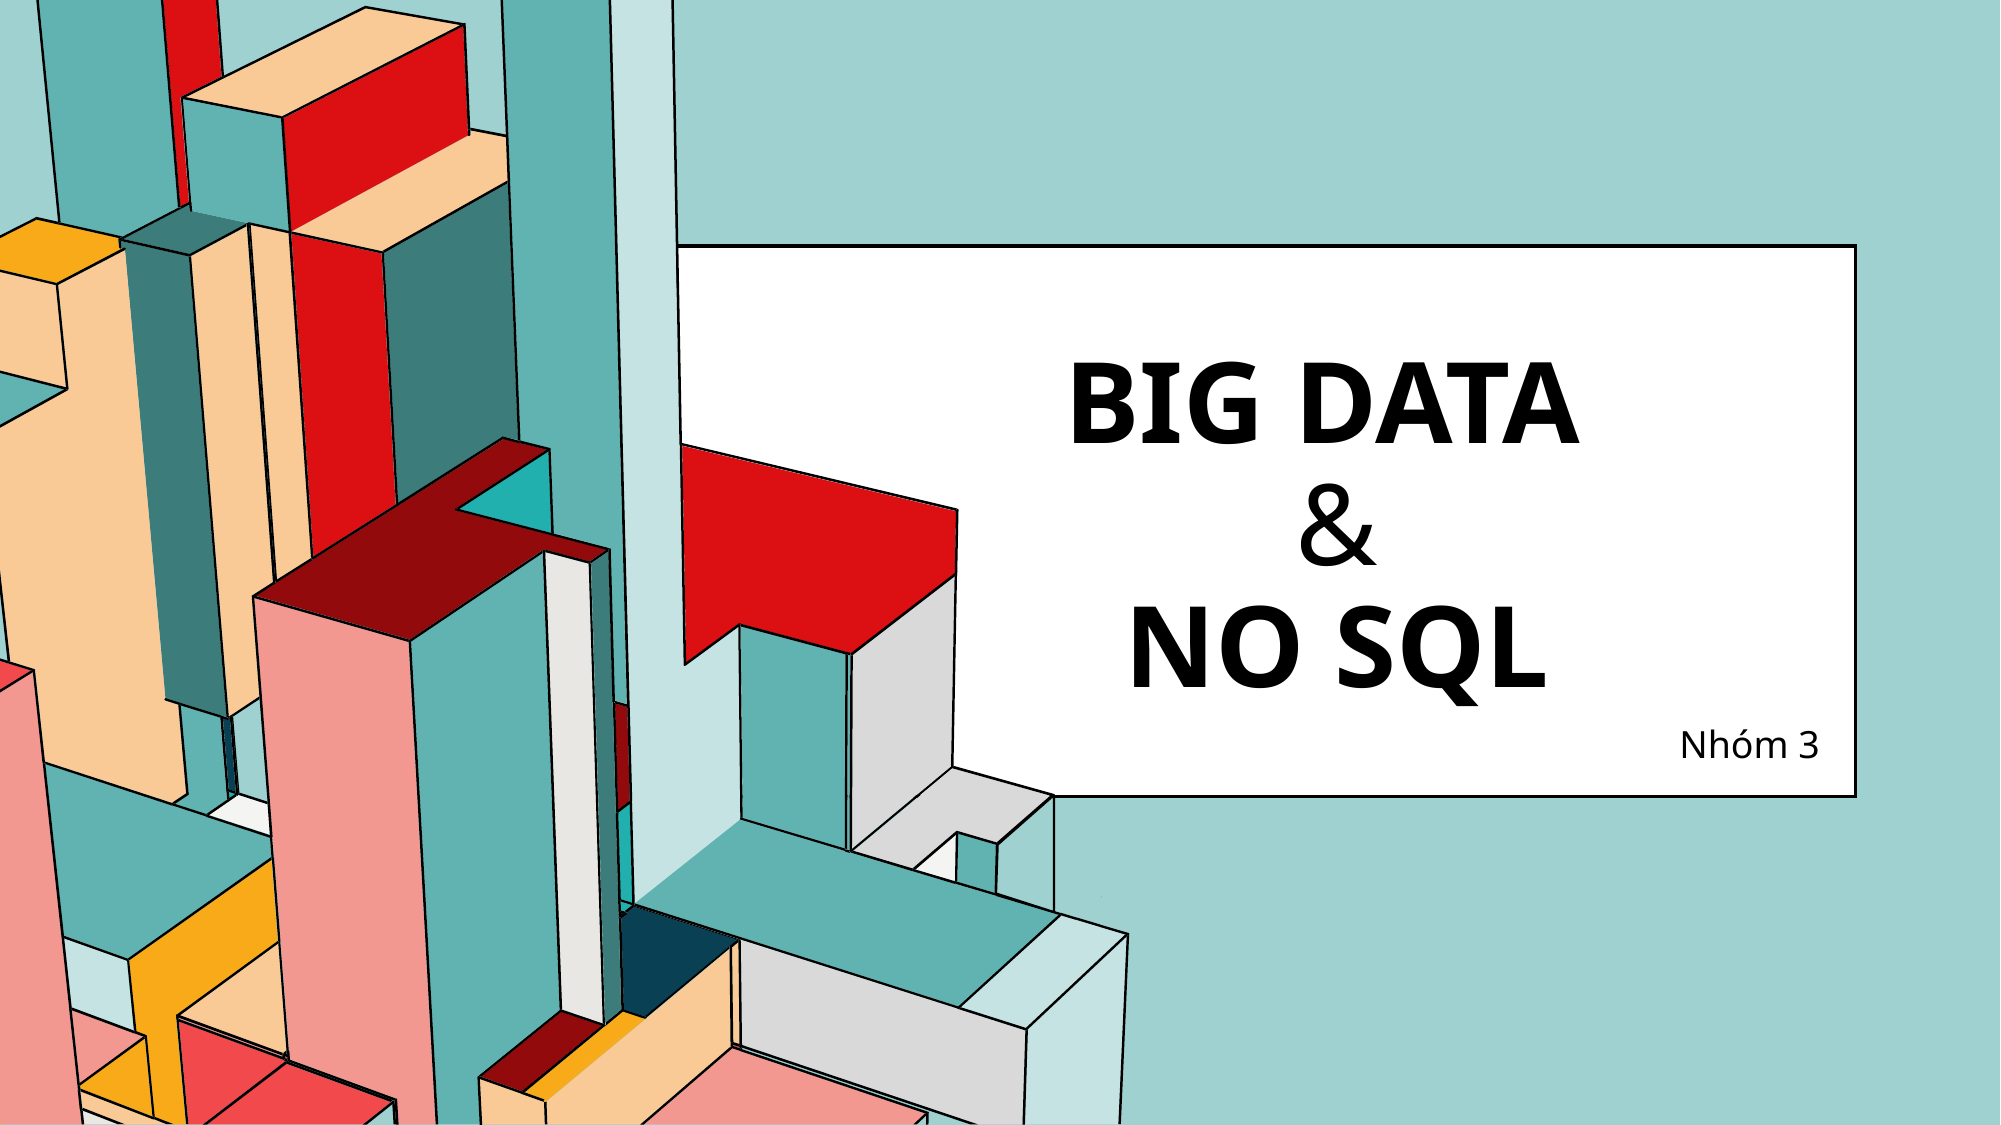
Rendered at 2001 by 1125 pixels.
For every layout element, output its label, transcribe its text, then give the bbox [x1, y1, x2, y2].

subtitle Nhóm 3 [1664, 718, 1910, 831]
title Big Data & No SQL [865, 313, 1809, 719]
